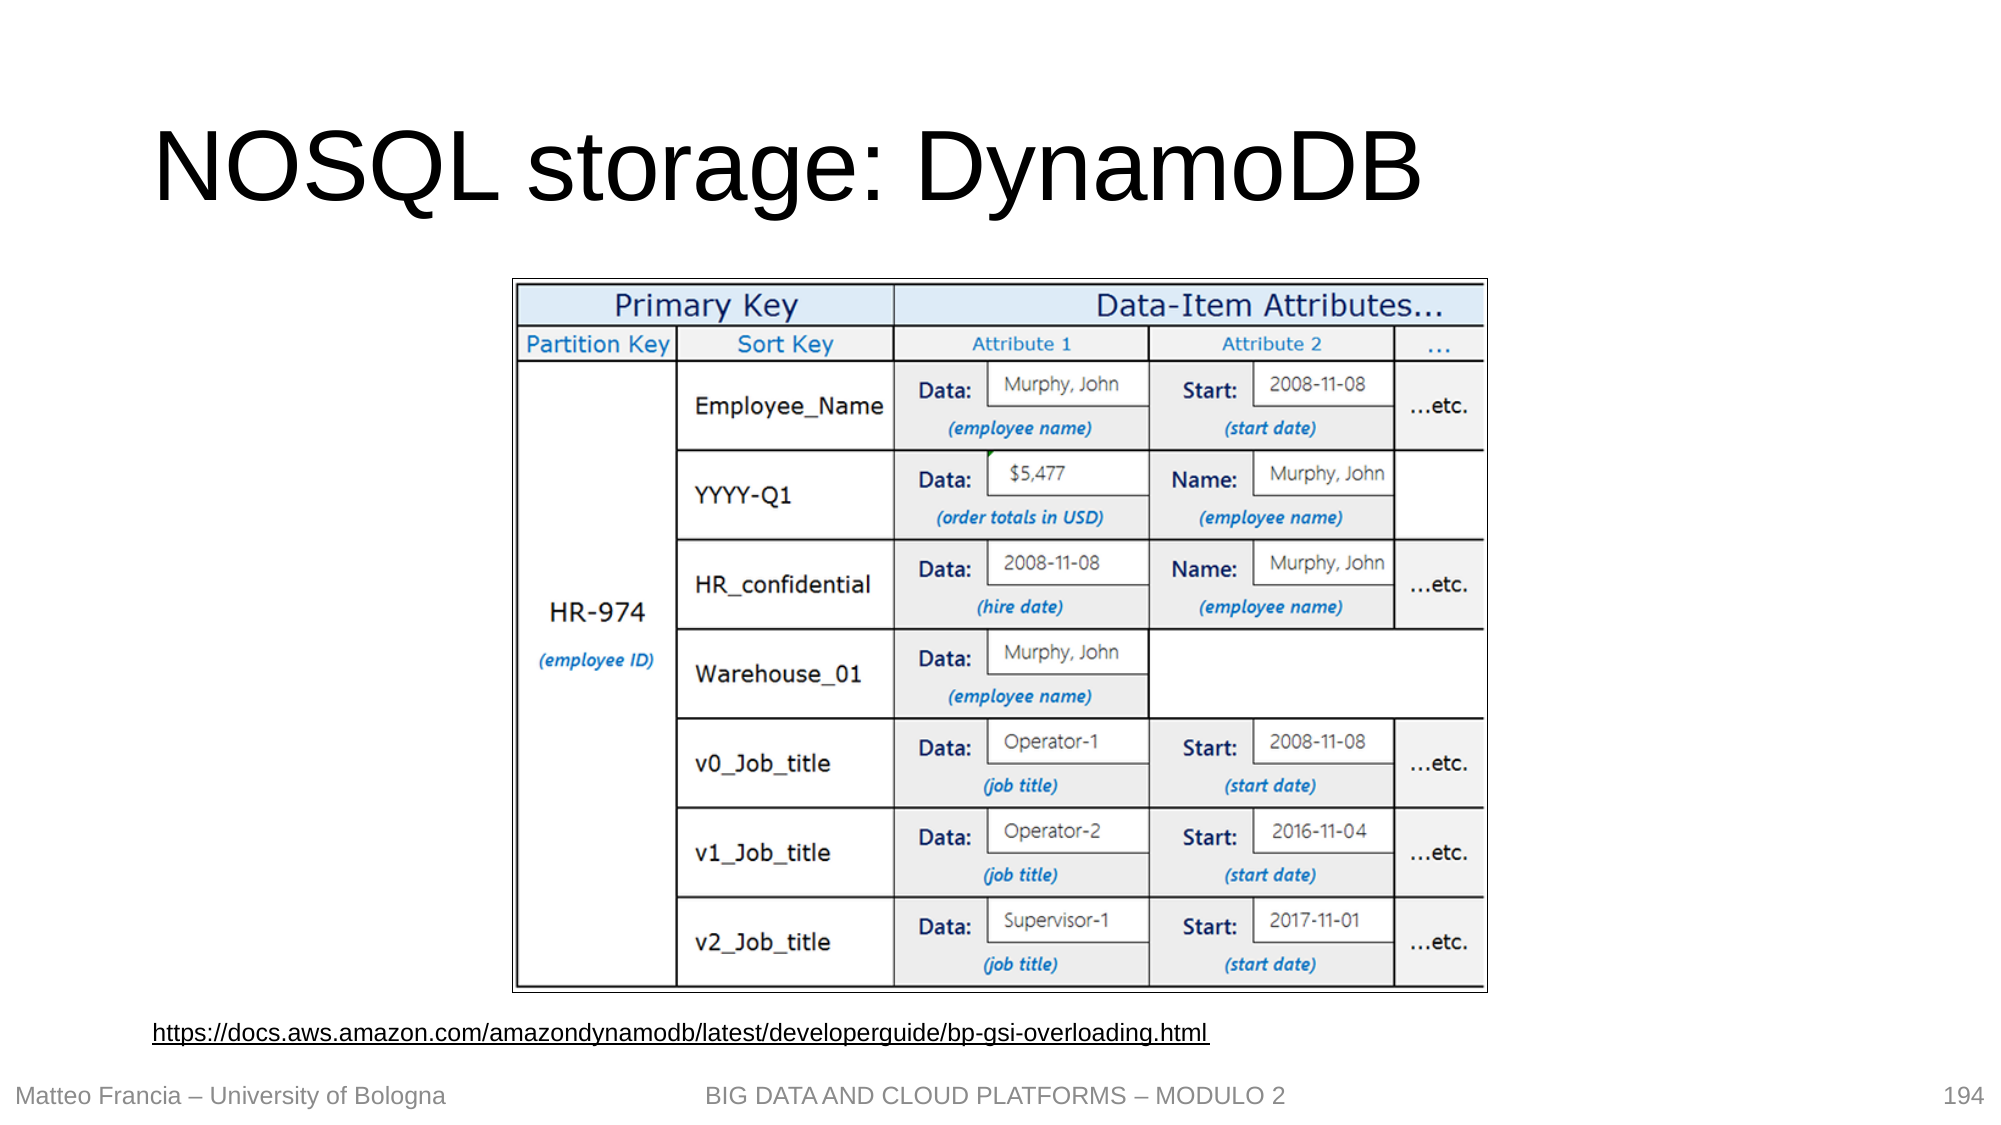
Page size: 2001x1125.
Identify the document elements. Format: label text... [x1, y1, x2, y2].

list https://docs.aws.amazon.com/amazondynamodb/latest/developerguide/bp-gsi-overloading.html [137, 1003, 1863, 1064]
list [512, 278, 1488, 993]
title NOSQL storage: DynamoDB [137, 59, 1863, 278]
footer Matteo Francia – University of Bologna [0, 1065, 466, 1125]
slide_number 194 [1550, 1065, 2000, 1125]
